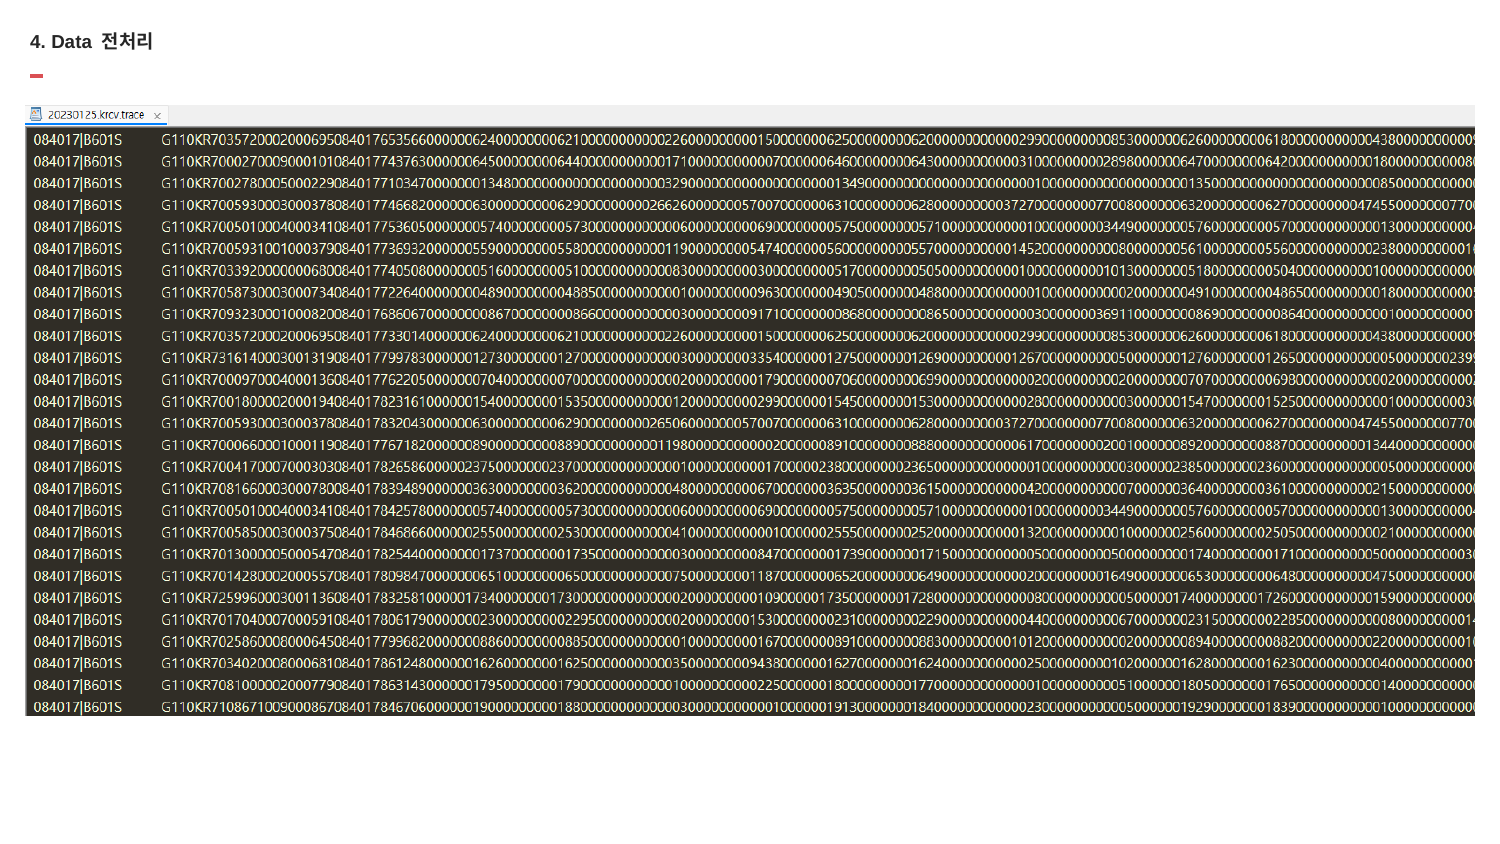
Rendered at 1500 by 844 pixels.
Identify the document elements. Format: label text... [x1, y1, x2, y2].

title 4. Data 전처리 [30, 14, 445, 68]
picture [25, 105, 1475, 717]
